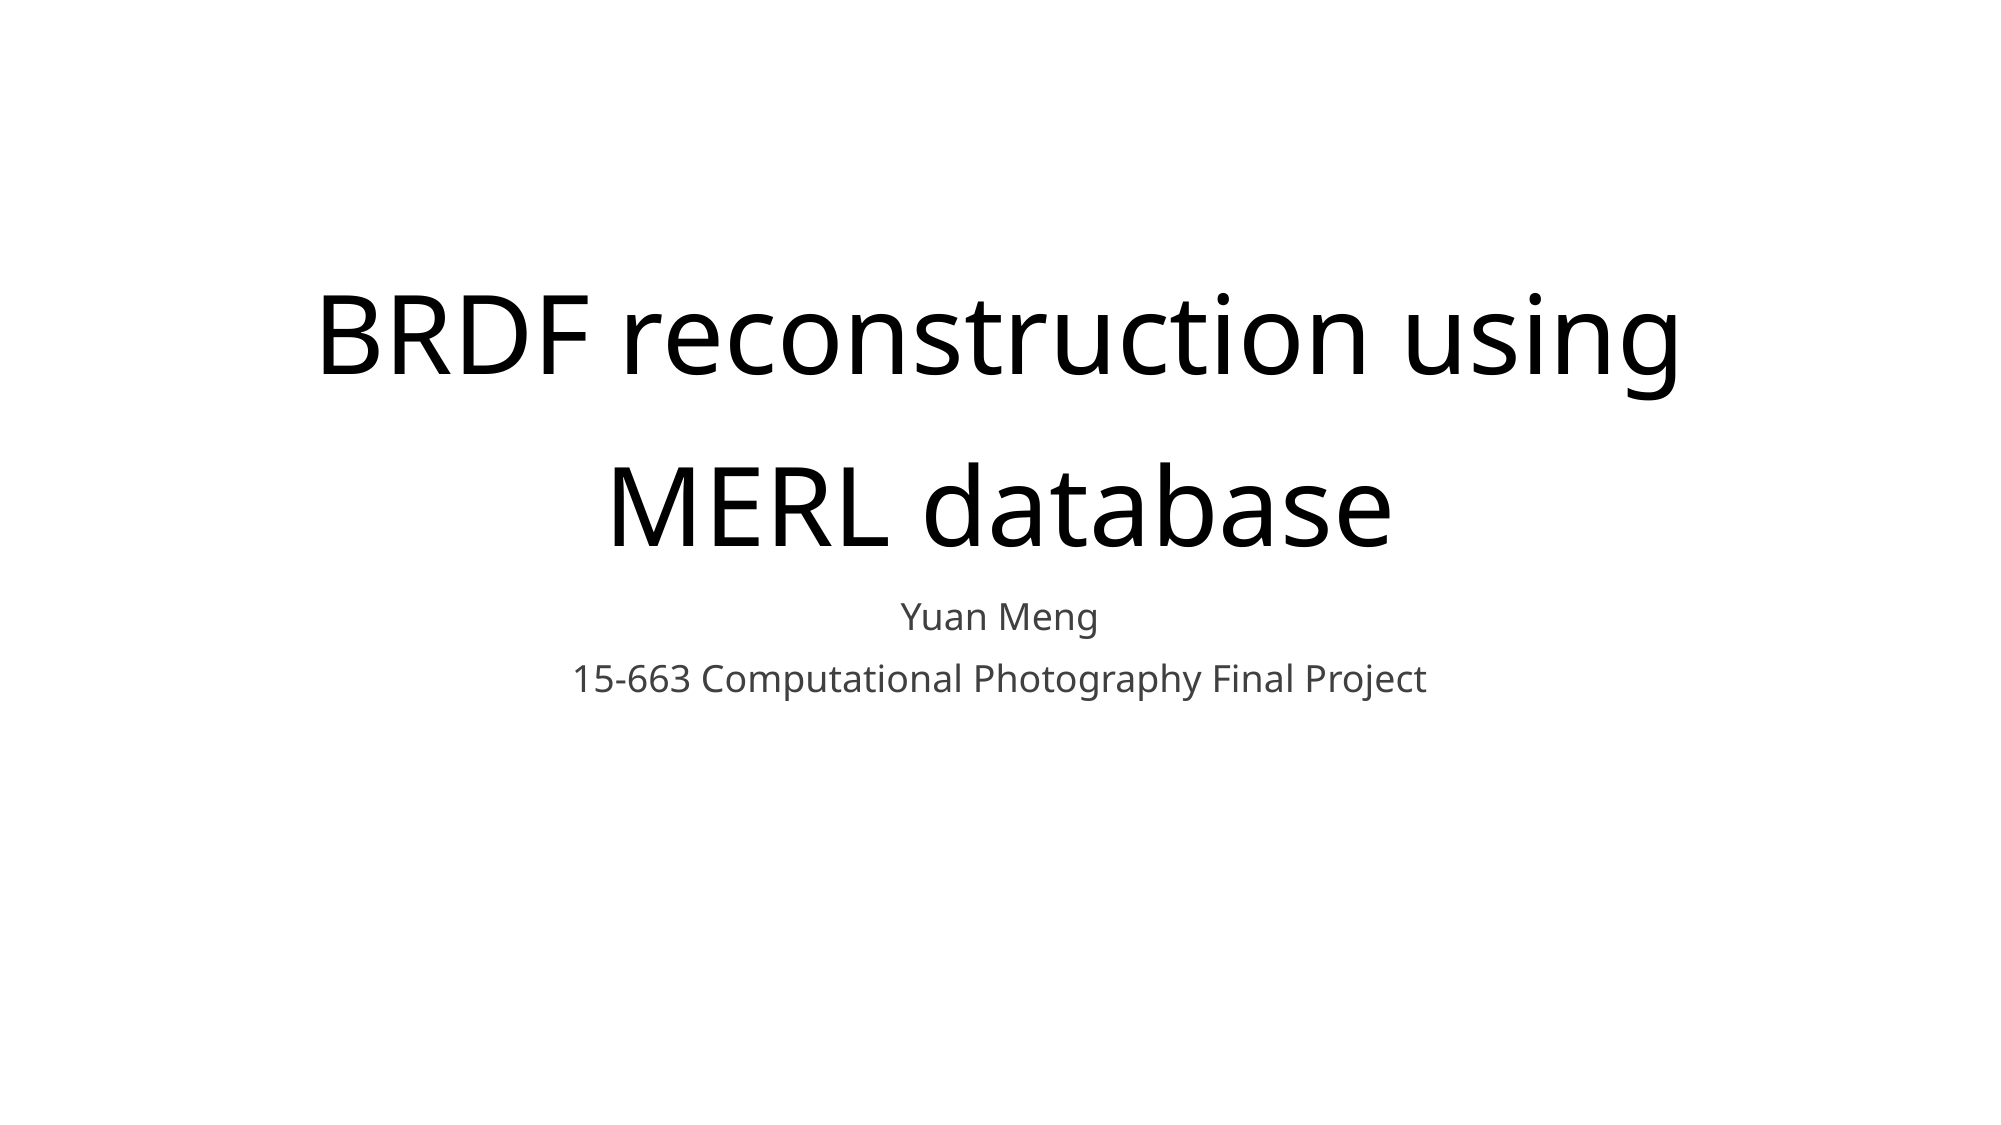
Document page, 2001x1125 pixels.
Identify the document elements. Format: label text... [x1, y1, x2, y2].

subtitle Yuan Meng 15-663 Computational Photography Final Project [249, 590, 1750, 863]
title BRDF reconstruction using MERL database [249, 217, 1750, 576]
